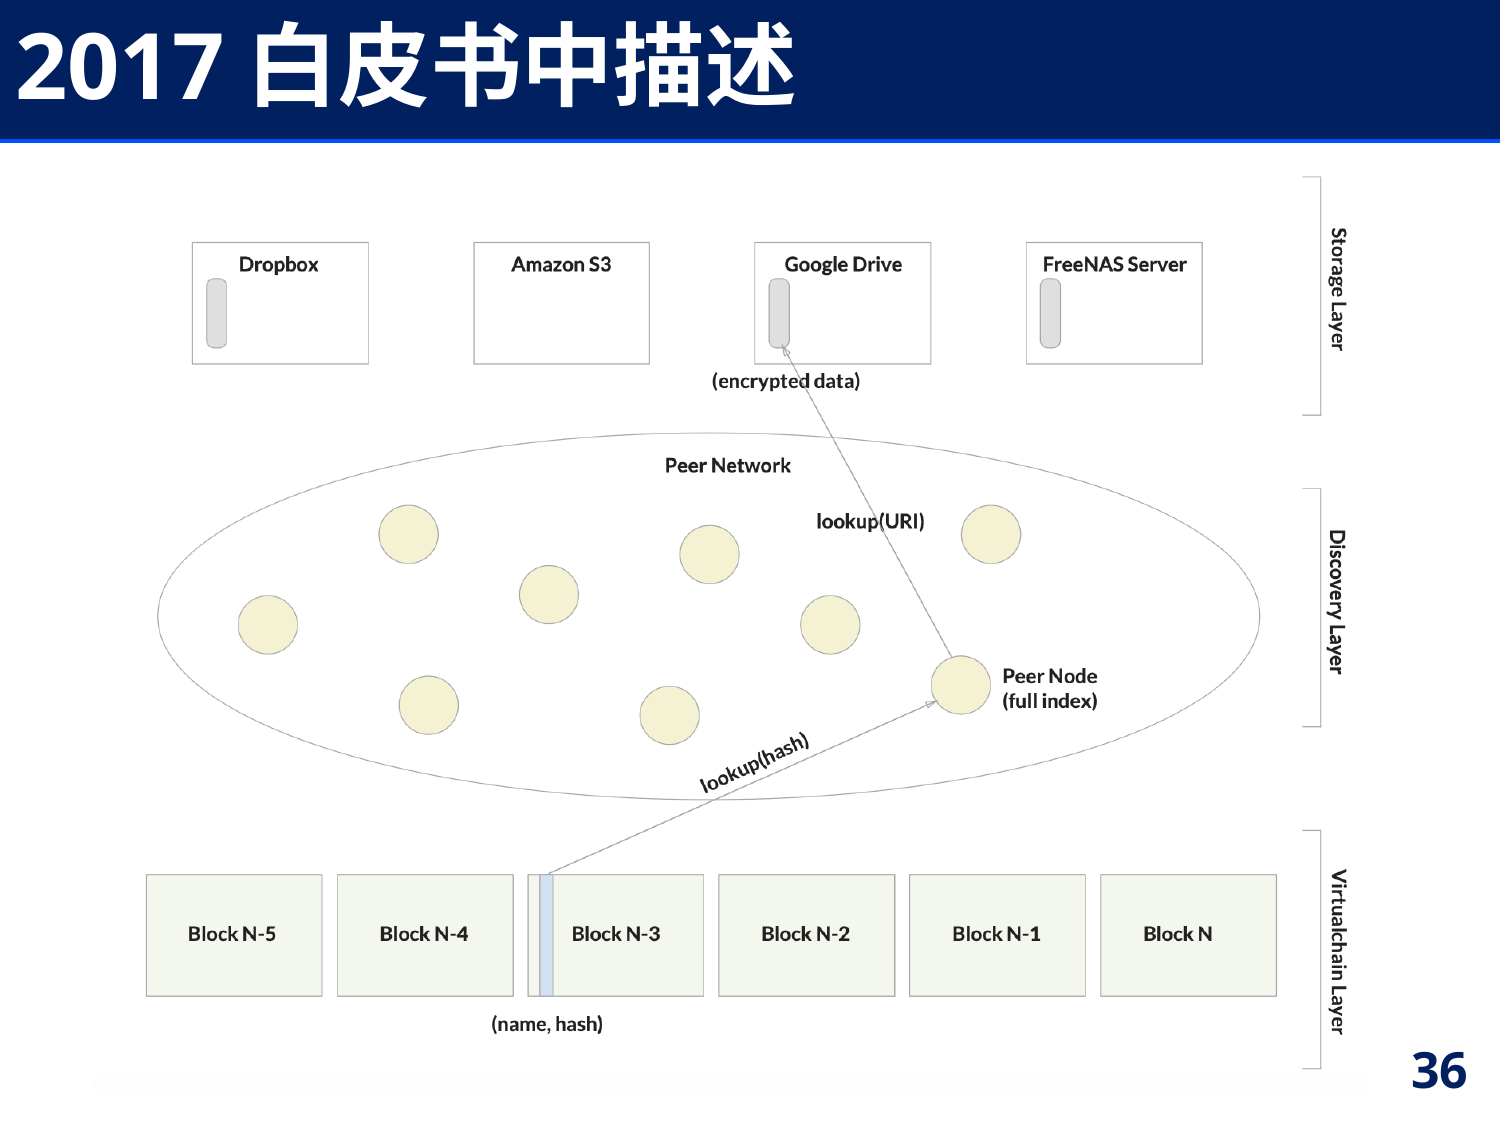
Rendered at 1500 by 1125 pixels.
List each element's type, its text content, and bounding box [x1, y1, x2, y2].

slide_number 36 [1145, 1042, 1484, 1103]
title 2017白皮书中描述 [0, 0, 1500, 140]
picture [93, 157, 1369, 1089]
